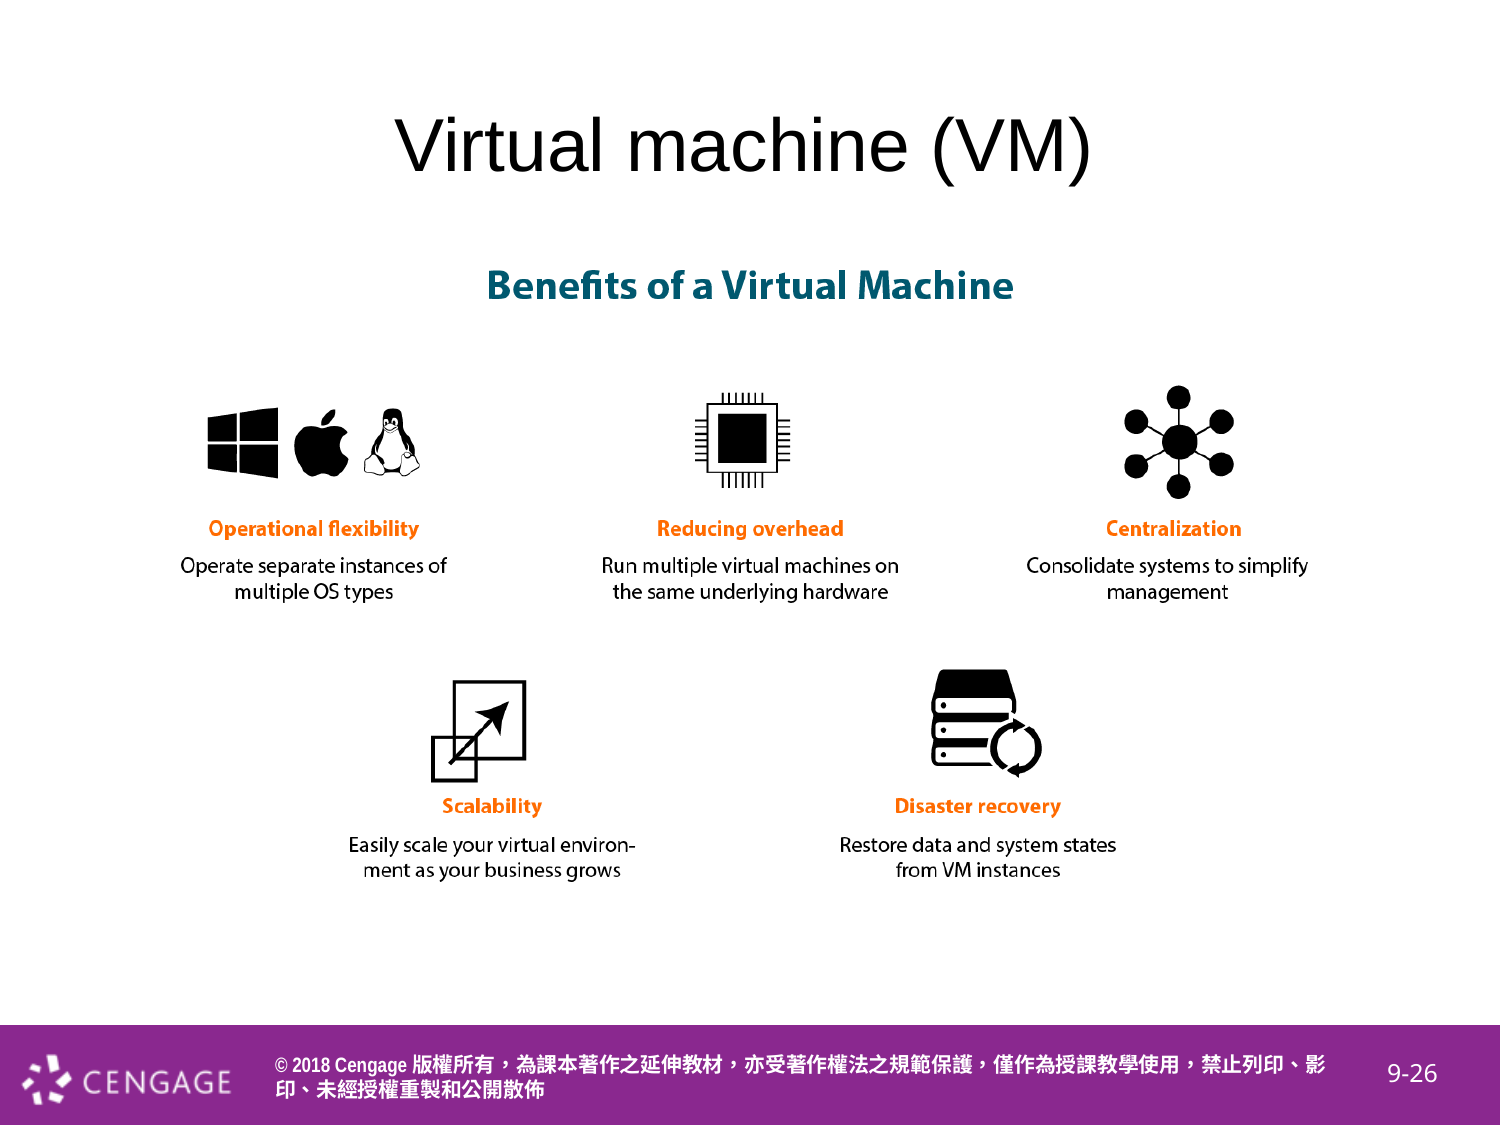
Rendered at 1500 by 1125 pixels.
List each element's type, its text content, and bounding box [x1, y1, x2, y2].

title Virtual machine (VM) [85, 58, 1403, 223]
picture [12, 1045, 236, 1113]
picture [84, 224, 1415, 958]
